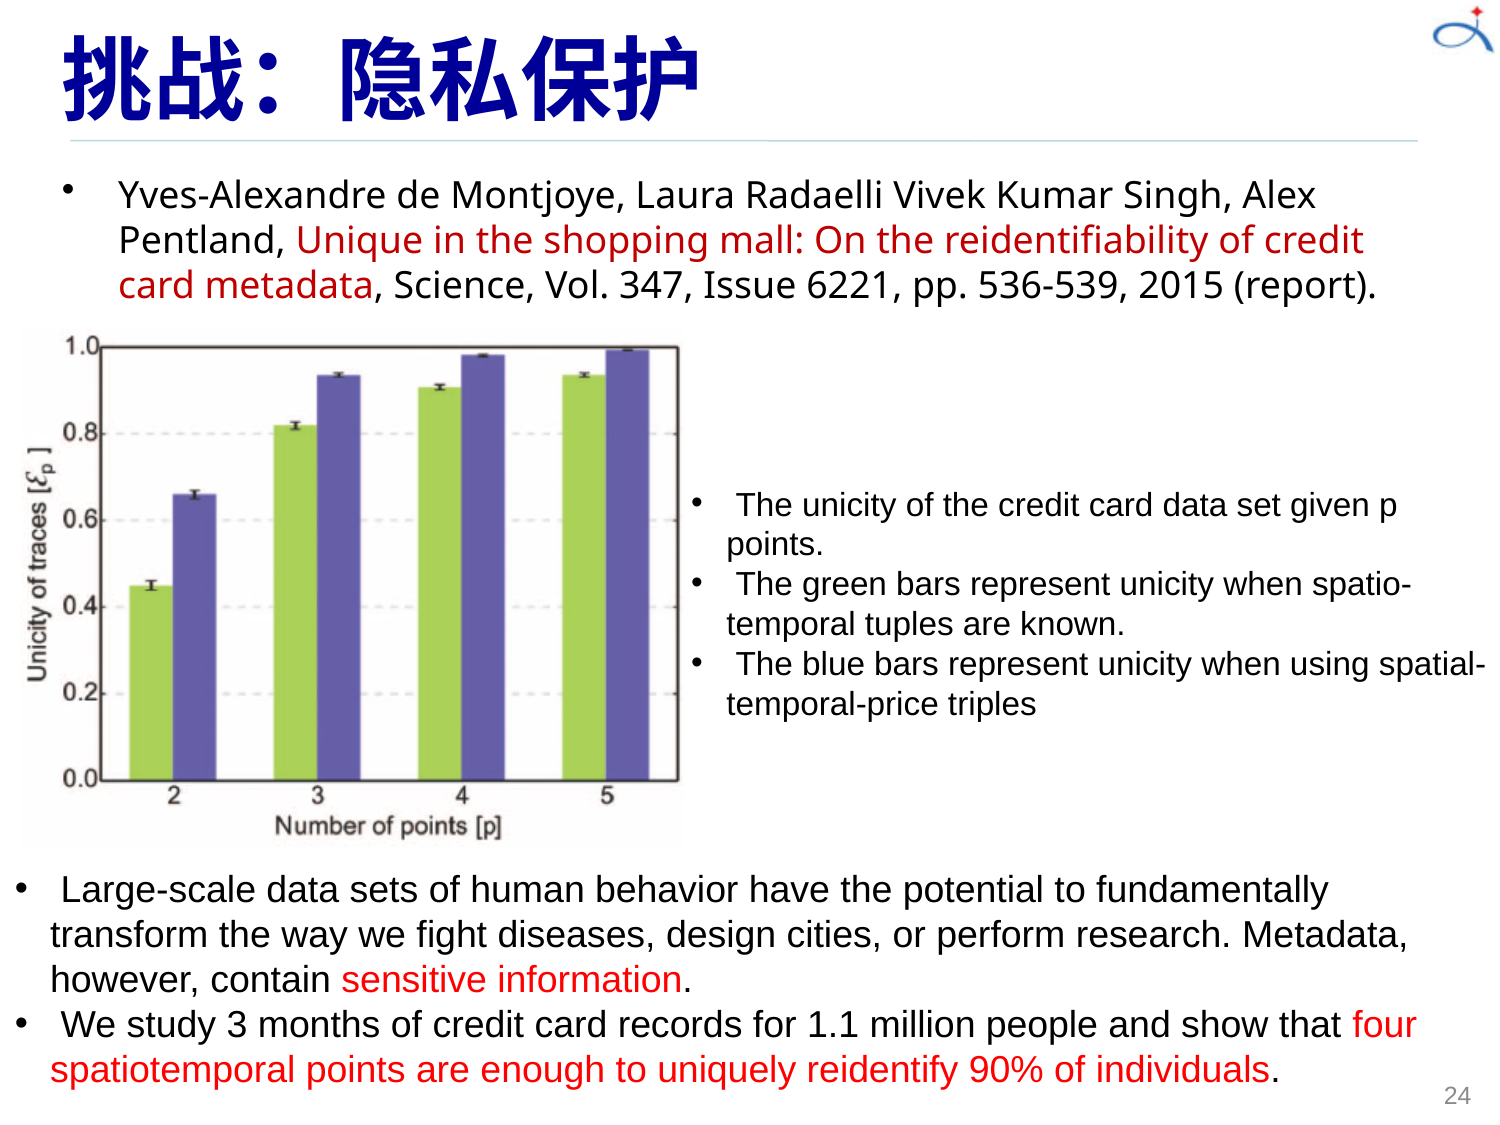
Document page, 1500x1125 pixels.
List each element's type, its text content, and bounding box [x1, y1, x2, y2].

list Yves-Alexandre de Montjoye, Laura Radaelli Vivek Kumar Singh, Alex Pentland, Unique in the shopping mall: On the reidentifiability of credit card metadata, Science, Vol. 347, Issue 6221, pp. 536-539, 2015 (report). [46, 163, 1442, 291]
picture [1, 314, 727, 873]
title 挑战：隐私保护 [46, 11, 1419, 143]
text_box The unicity of the credit card data set given p points. The green bars represent unicity when spatio-temporal tuples are known. The blue bars represent unicity when using spatial-temporal-price triples [730, 475, 1495, 730]
picture [1432, 5, 1495, 55]
text_box Large-scale data sets of human behavior have the potential to fundamentally transform the way we fight diseases, design cities, or perform research. Metadata, however, contain sensitive information. We study 3 months of credit card records for 1.1 million people and show that four spatiotemporal points are enough to uniquely reidentify 90% of individuals. [0, 857, 1500, 1125]
